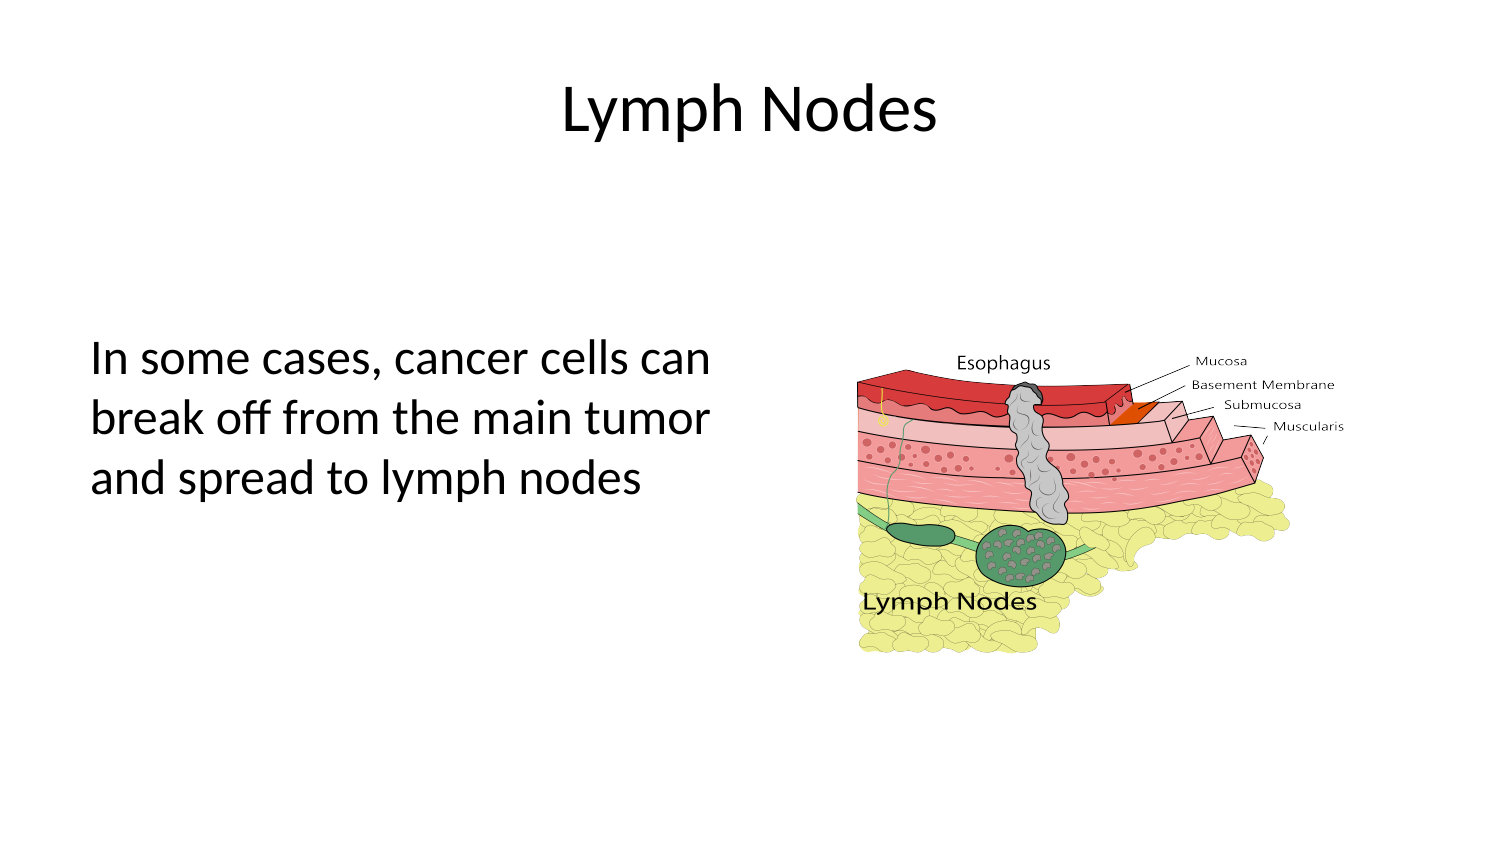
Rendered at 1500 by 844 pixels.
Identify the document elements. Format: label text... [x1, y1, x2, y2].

picture [762, 287, 1426, 661]
list In some cases, cancer cells can break off from the main tumor and spread to lymph nodes [75, 196, 738, 754]
title Lymph Nodes [75, 33, 1425, 175]
